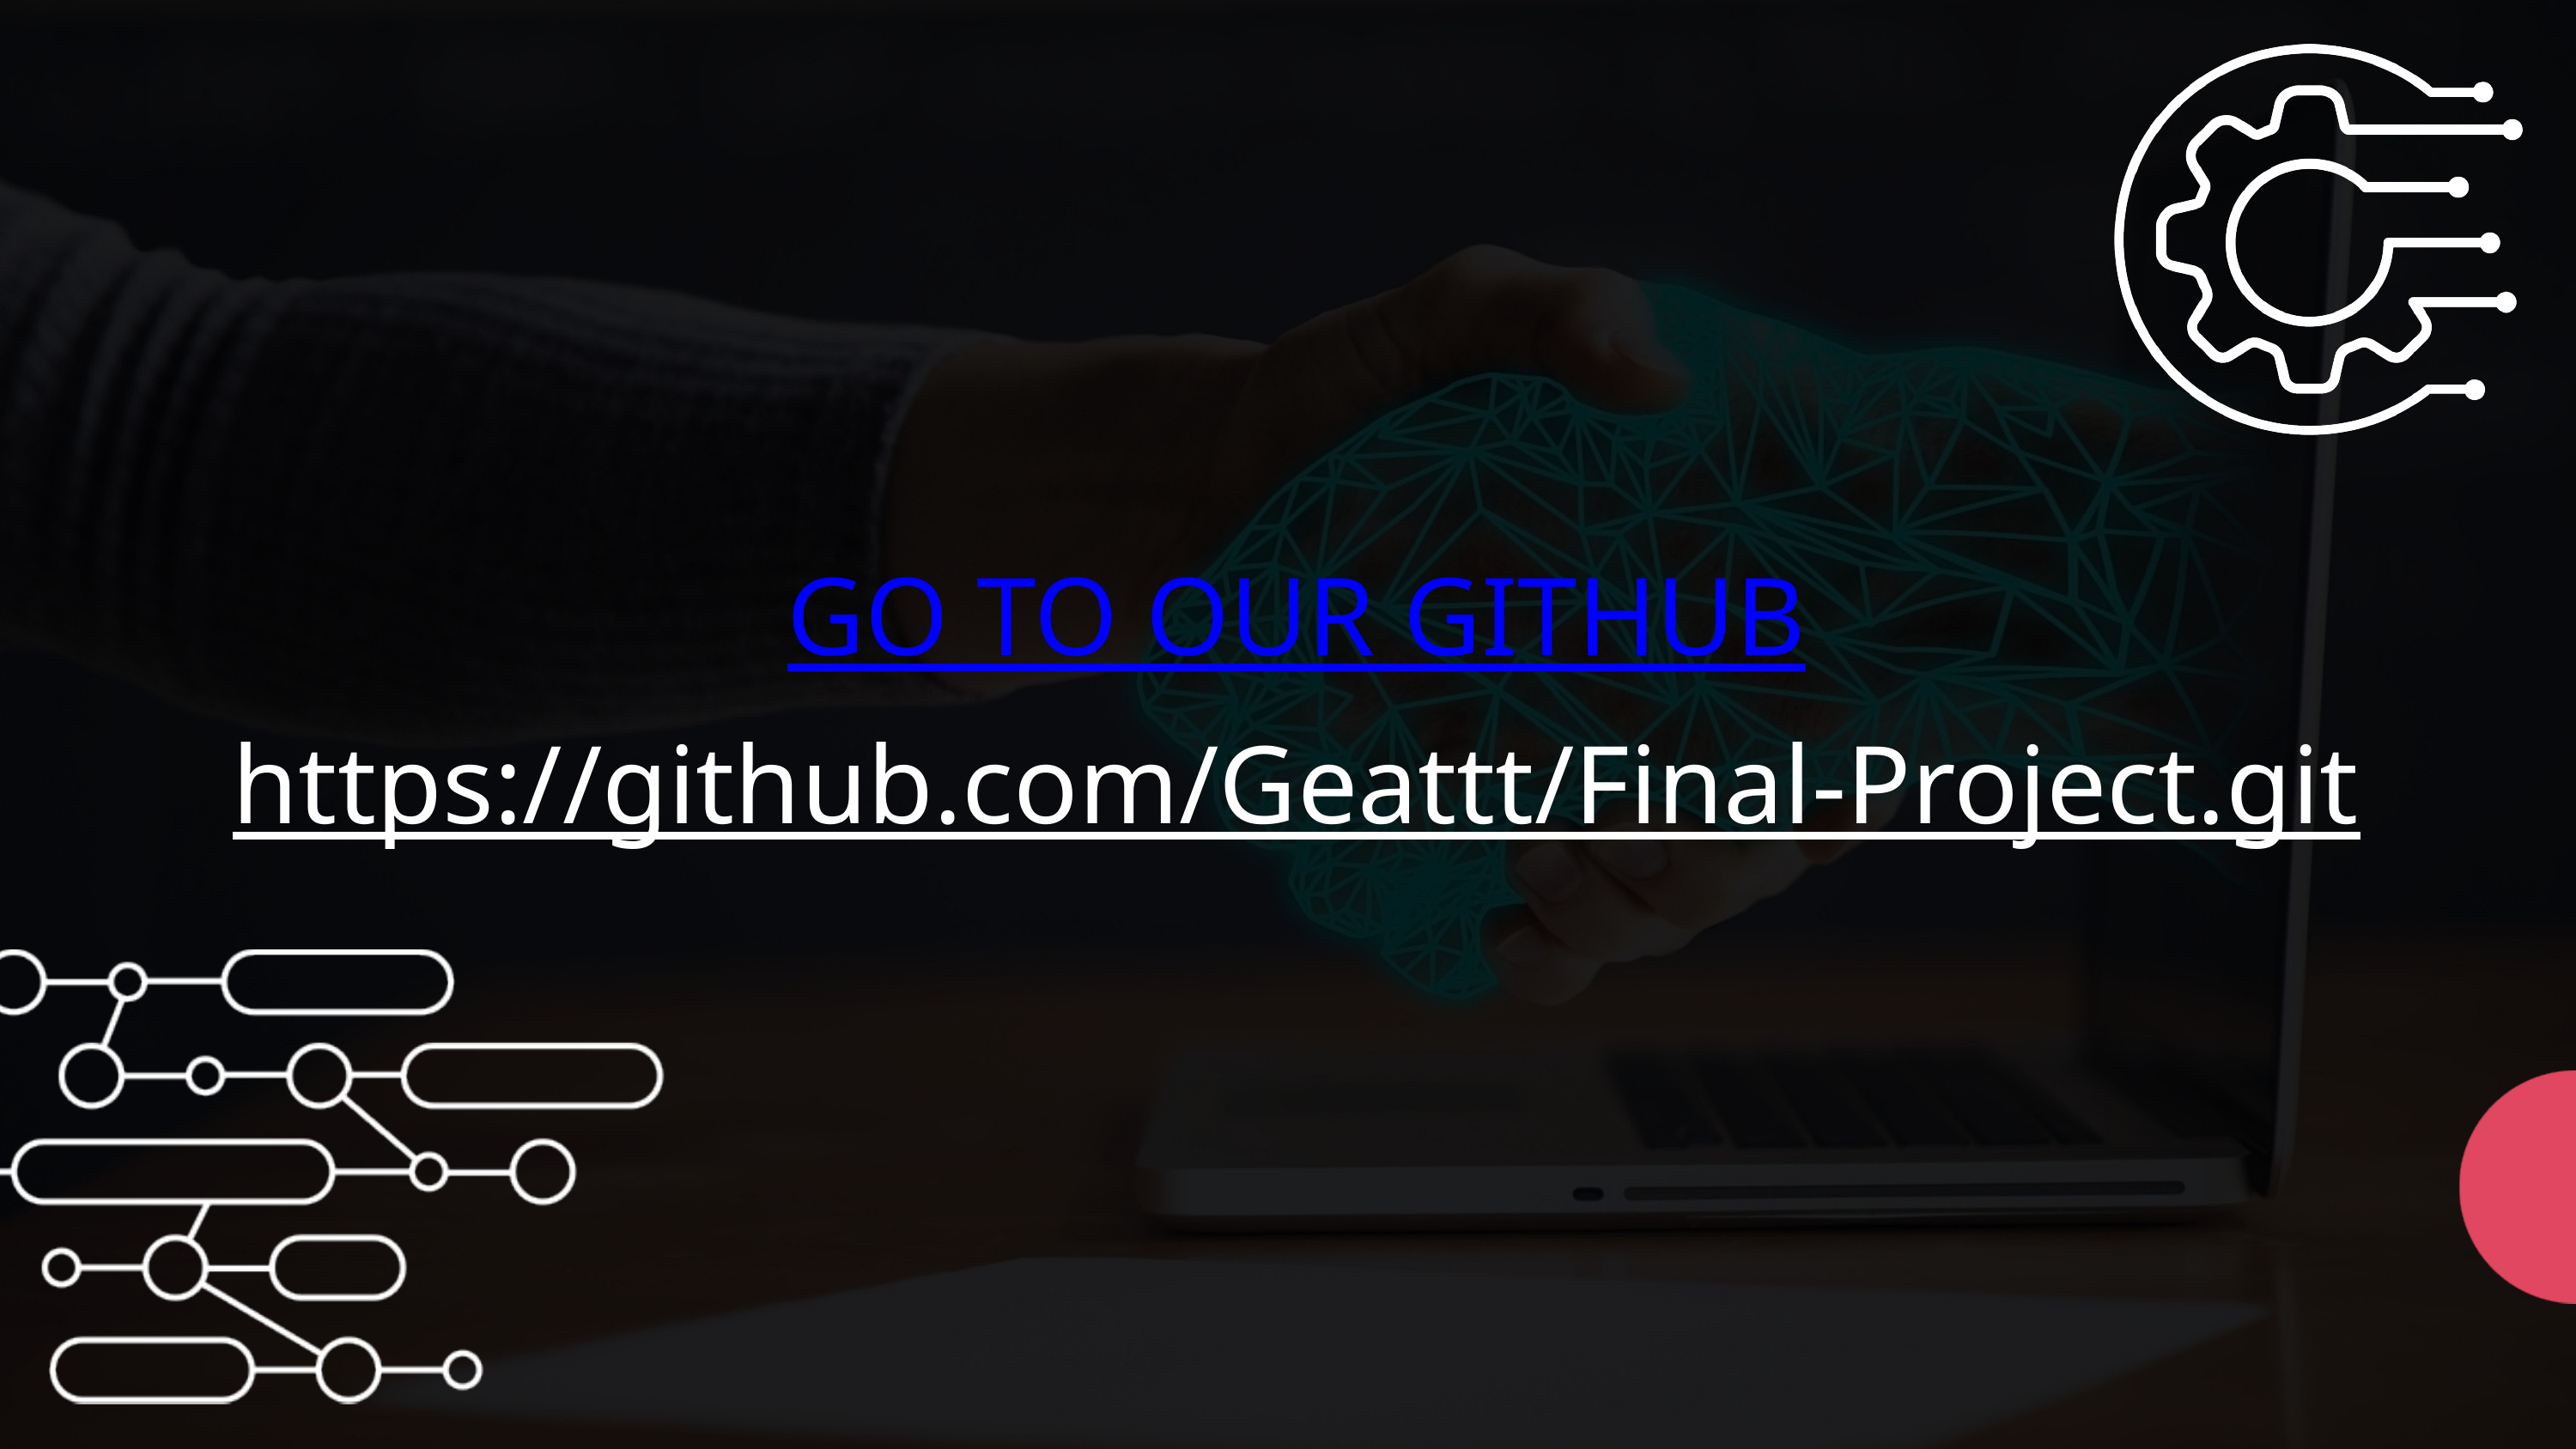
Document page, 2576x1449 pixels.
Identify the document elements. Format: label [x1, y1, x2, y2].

text_box [2114, 44, 2523, 436]
text_box [0, 949, 667, 1404]
text_box [0, 0, 2576, 1449]
